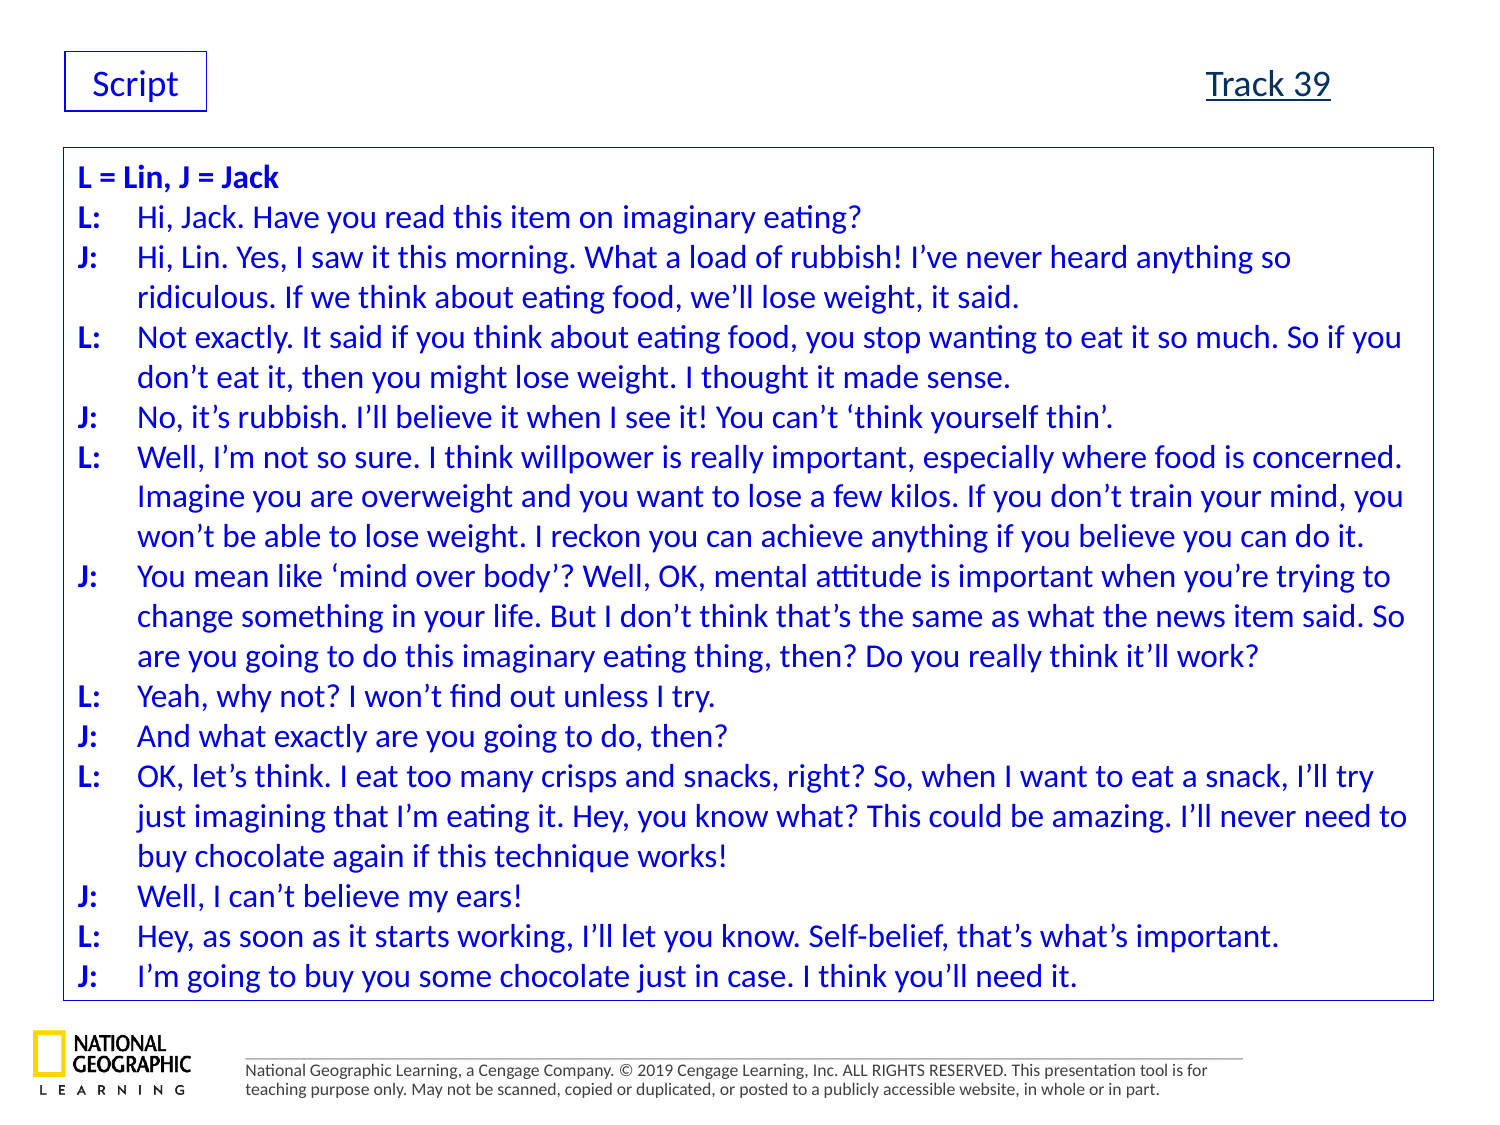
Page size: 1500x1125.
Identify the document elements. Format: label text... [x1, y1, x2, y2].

text_box Track 39 [1190, 51, 1347, 112]
text_box L = Lin, J = Jack L: Hi, Jack. Have you read this item on imaginary eating? J: Hi, Lin. Yes, I saw it this morning. What a load of rubbish! I’ve never heard anything so ridiculous. If we think about eating food, we’ll lose weight, it said. L: Not exactly. It said if you think about eating food, you stop wanting to eat it so much. So if you don’t eat it, then you might lose weight. I thought it made sense. J: No, it’s rubbish. I’ll believe it when I see it! You can’t ‘think yourself thin’. L: Well, I’m not so sure. I think willpower is really important, especially where food is concerned. Imagine you are overweight and you want to lose a few kilos. If you don’t train your mind, you won’t be able to lose weight. I reckon you can achieve anything if you believe you can do it. J: You mean like ‘mind over body’? Well, OK, mental attitude is important when you’re trying to change something in your life. But I don’t think that’s the same as what the news item said. So are you going to do this imaginary eating thing, then? Do you really think it’ll work? L: Yeah, why not? I won’t find out unless I try. J: And what exactly are you going to do, then? L: OK, let’s think. I eat too many crisps and snacks, right? So, when I want to eat a snack, I’ll try just imagining that I’m eating it. Hey, you know what? This could be amazing. I’ll never need to buy chocolate again if this technique works! J: Well, I can’t believe my ears! L: Hey, as soon as it starts working, I’ll let you know. Self-belief, that’s what’s important. J: I’m going to buy you some chocolate just in case. I think you’ll need it. [63, 147, 1434, 1001]
text_box Script [64, 51, 207, 112]
picture [33, 1030, 191, 1095]
